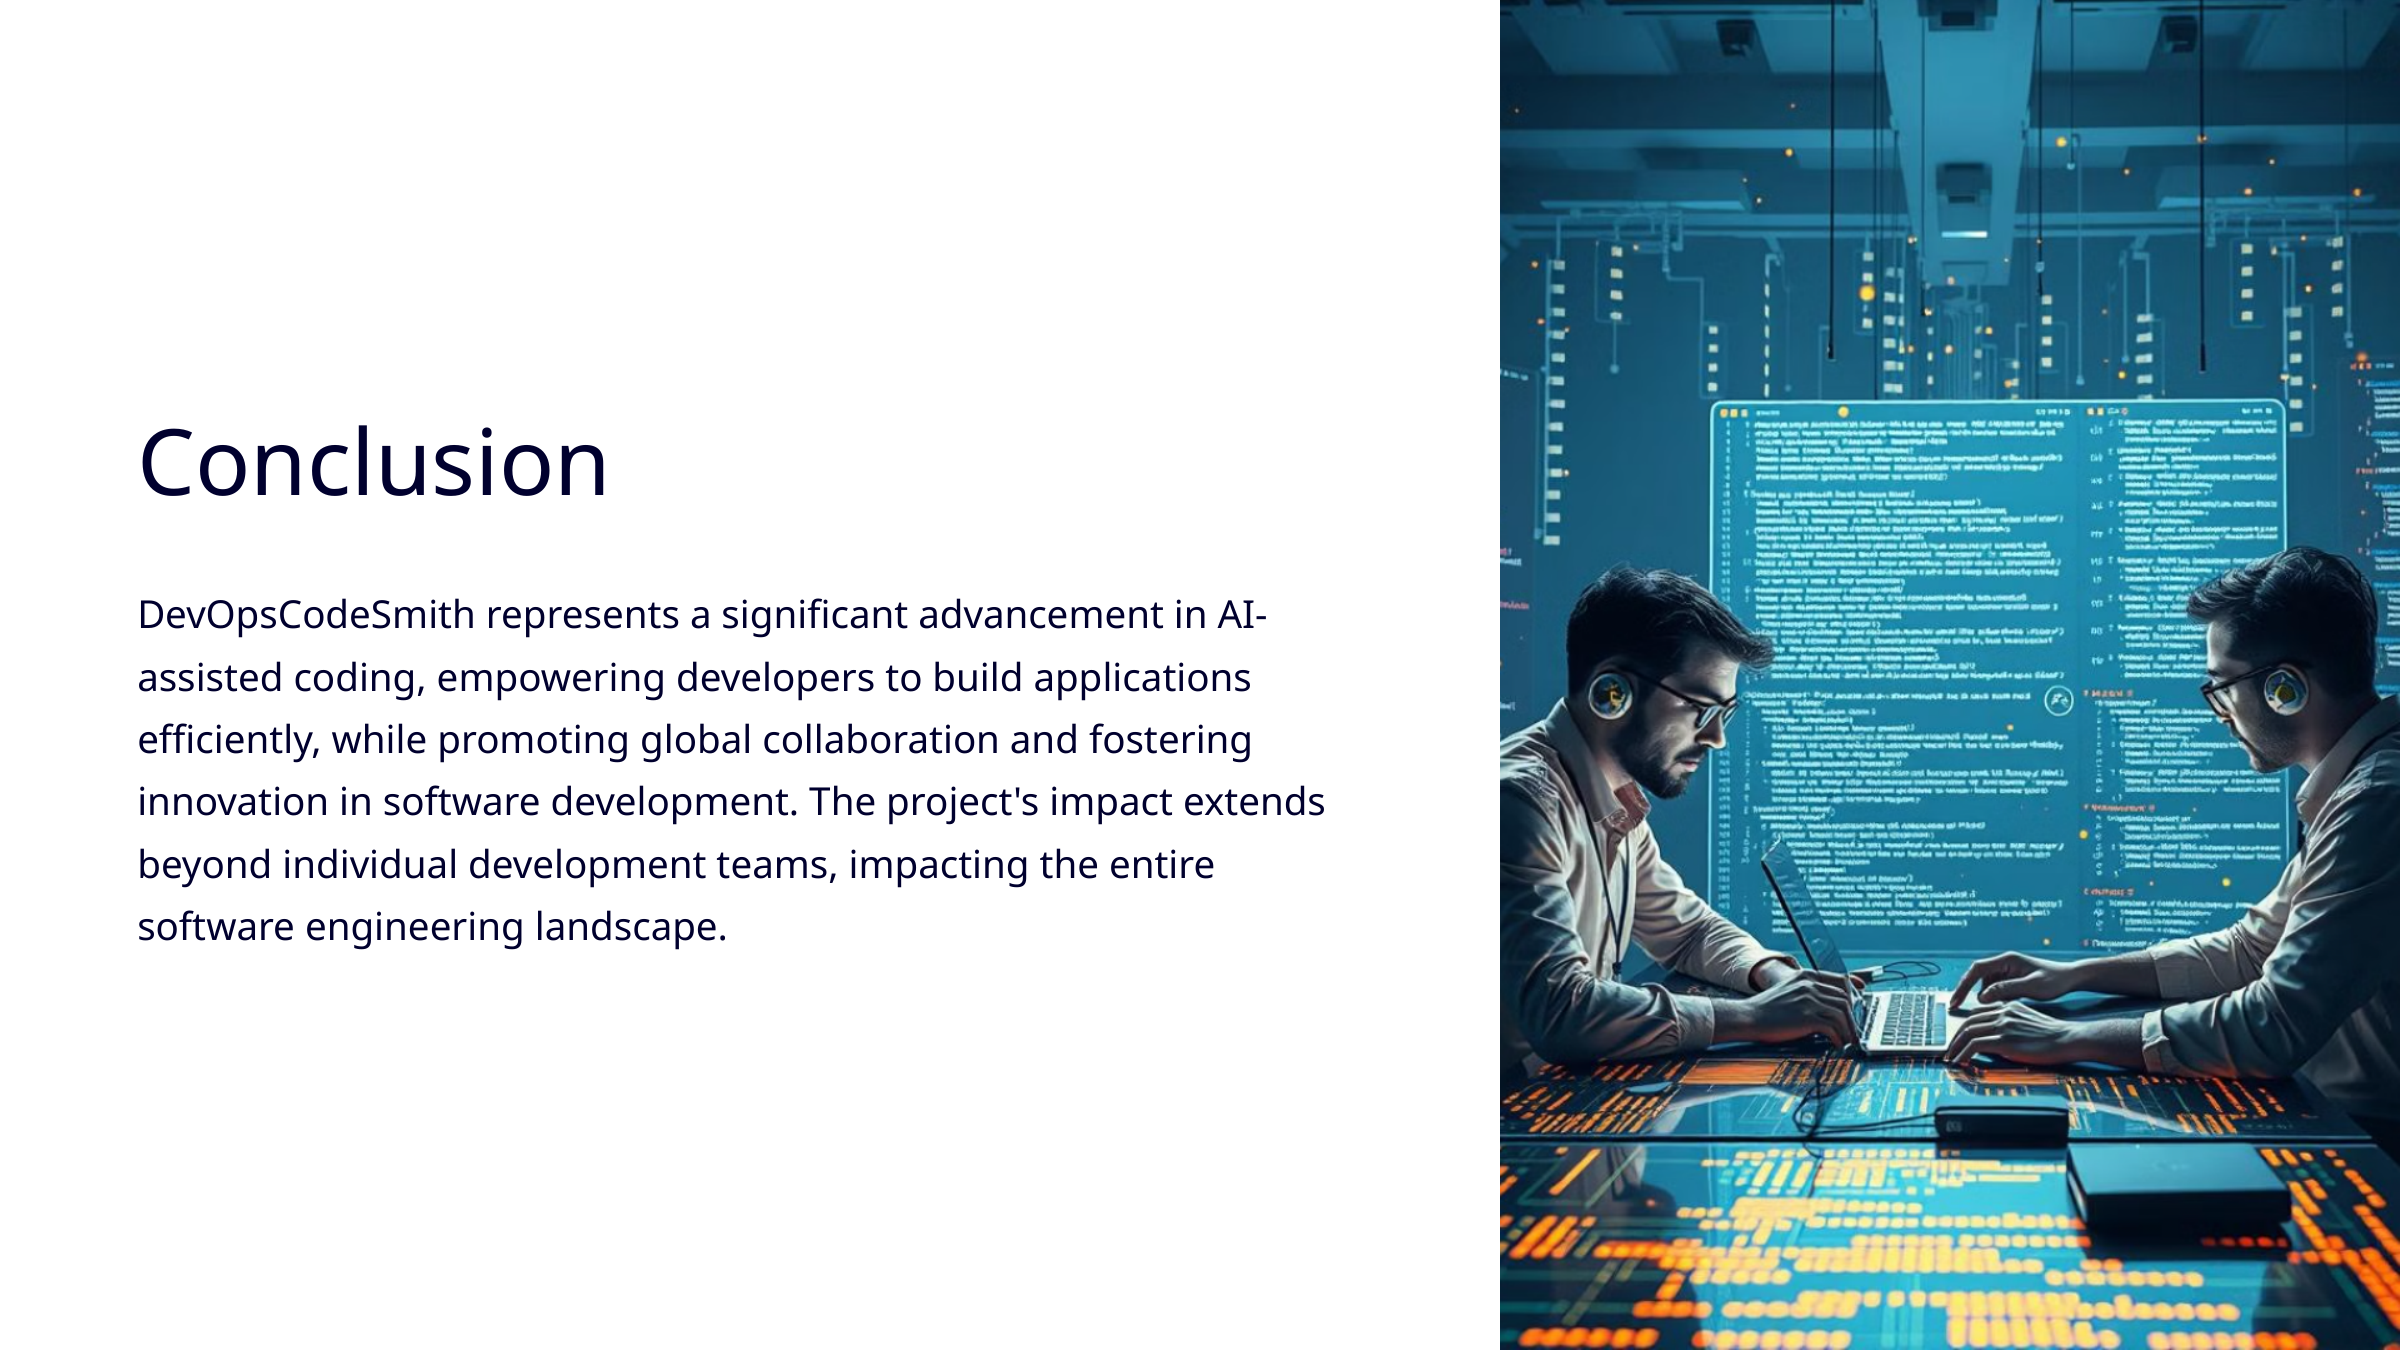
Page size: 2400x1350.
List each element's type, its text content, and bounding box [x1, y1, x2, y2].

text_box Conclusion [137, 399, 1062, 515]
text_box DevOpsCodeSmith represents a significant advancement in AI-assisted coding, empowering developers to build applications efficiently, while promoting global collaboration and fostering innovation in software development. The project's impact extends beyond individual development teams, impacting the entire software engineering landscape. [137, 573, 1363, 951]
picture [1499, 0, 2400, 1350]
